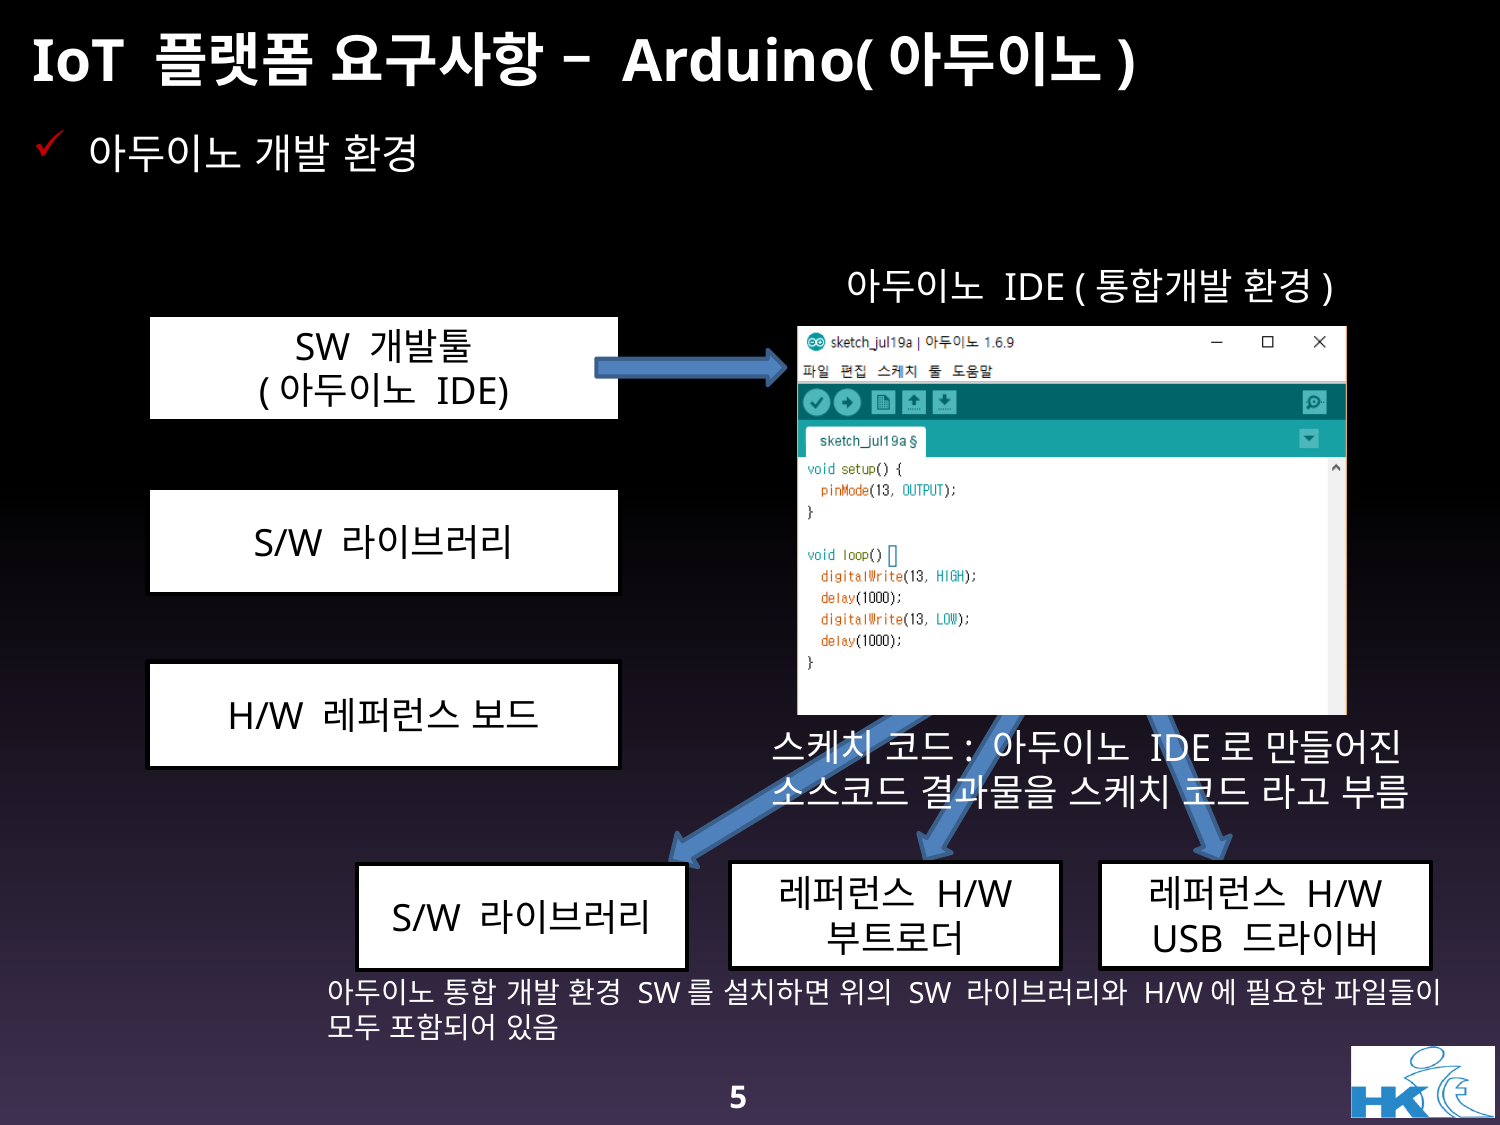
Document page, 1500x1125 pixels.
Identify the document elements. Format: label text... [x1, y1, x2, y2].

picture [796, 326, 1347, 716]
text_box S/W 라이브러리 [145, 486, 622, 596]
text_box 레퍼런스 H/W 부트로더 [728, 860, 1063, 966]
text_box SW 개발툴 (아두이노 IDE) [145, 312, 622, 423]
list 아두이노 개발 환경 [17, 120, 1483, 268]
text_box 아두이노 IDE (통합개발 환경) [832, 255, 1348, 315]
title IoT 플랫폼 요구사항 – Arduino(아두이노) [17, 11, 1471, 106]
text_box S/W 라이브러리 [355, 862, 689, 966]
text_box 스케치 코드: 아두이노 IDE로 만들어진 소스코드 결과물을 스케치 코드 라고 부름 [757, 716, 1426, 821]
picture [1351, 1046, 1495, 1118]
text_box 레퍼런스 H/W USB 드라이버 [1098, 860, 1433, 966]
text_box [594, 347, 788, 388]
text_box 아두이노 통합 개발 환경 SW를 설치하면 위의 SW 라이브러리와 H/W에 필요한 파일들이 모두 포함되어 있음 [312, 966, 1469, 1052]
text_box H/W 레퍼런스 보드 [145, 659, 622, 770]
slide_number 5 [714, 1069, 816, 1125]
text_box [112, 265, 1388, 1002]
